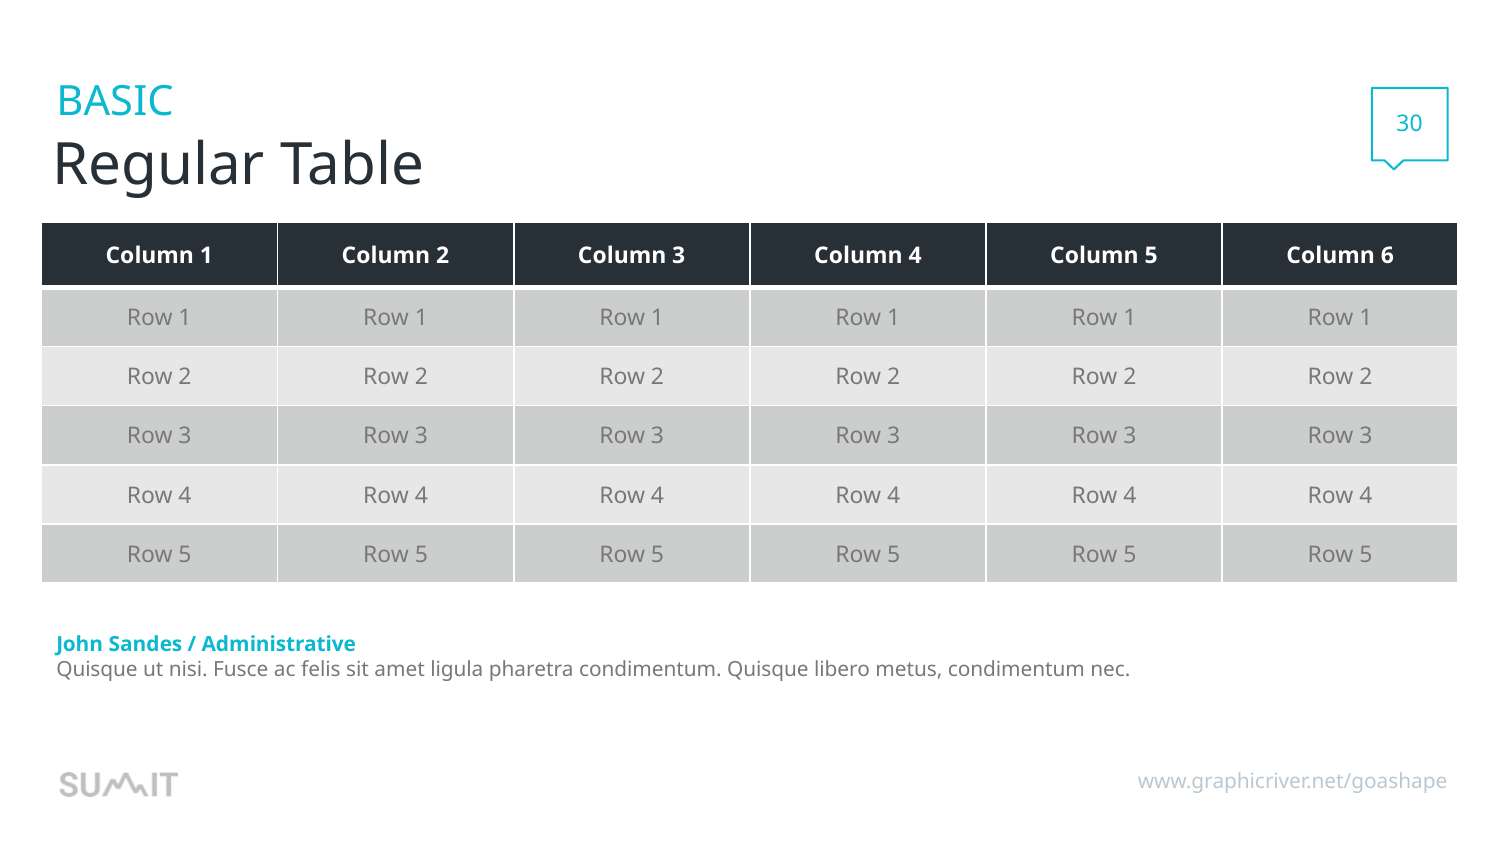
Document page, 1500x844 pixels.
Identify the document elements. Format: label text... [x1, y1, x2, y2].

table_cell Row 5 [278, 525, 513, 582]
table_cell Row 2 [42, 347, 277, 405]
table_cell Row 4 [278, 466, 513, 523]
table_cell Row 3 [42, 406, 277, 464]
table_cell Row 5 [751, 525, 985, 582]
slide_number 30 [1370, 86, 1449, 171]
table_cell Row 2 [515, 347, 749, 405]
table_header Column 4 [751, 223, 985, 285]
table_header Column 1 [42, 223, 277, 285]
table_cell Row 2 [278, 347, 513, 405]
table_cell Row 2 [751, 347, 985, 405]
table_cell Row 3 [987, 406, 1221, 464]
table_cell Row 4 [515, 466, 749, 523]
table_header Column 5 [987, 223, 1221, 285]
table_cell Row 1 [1223, 290, 1457, 346]
table_cell Row 2 [1223, 347, 1457, 405]
table_cell Row 1 [515, 290, 749, 346]
table_cell Row 5 [1223, 525, 1457, 582]
table_cell Row 3 [515, 406, 749, 464]
table_cell Row 1 [751, 290, 985, 346]
table_cell Row 4 [987, 466, 1221, 523]
table_cell Row 4 [42, 466, 277, 523]
table_cell Row 3 [1223, 406, 1457, 464]
table_cell Row 4 [751, 466, 985, 523]
table_cell Row 5 [987, 525, 1221, 582]
table_cell Row 2 [987, 347, 1221, 405]
table_cell Row 3 [278, 406, 513, 464]
footer www.graphicriver.net/goashape [750, 771, 1459, 797]
table_header Column 2 [278, 223, 513, 285]
title Regular Table [41, 134, 1338, 197]
table_header Column 3 [515, 223, 749, 285]
table_cell Row 4 [1223, 466, 1457, 523]
table_header Column 6 [1223, 223, 1457, 285]
table_cell Row 5 [42, 525, 277, 582]
text_box John Sandes / Administrative Quisque ut nisi. Fusce ac felis sit amet ligula pharetra condimentum. Quisque libero metus, condimentum nec. [41, 623, 1459, 689]
table_cell Row 1 [987, 290, 1221, 346]
table_cell Row 5 [515, 525, 749, 582]
table_cell Row 3 [751, 406, 985, 464]
table_cell Row 1 [42, 290, 277, 346]
table_cell Row 1 [278, 290, 513, 346]
